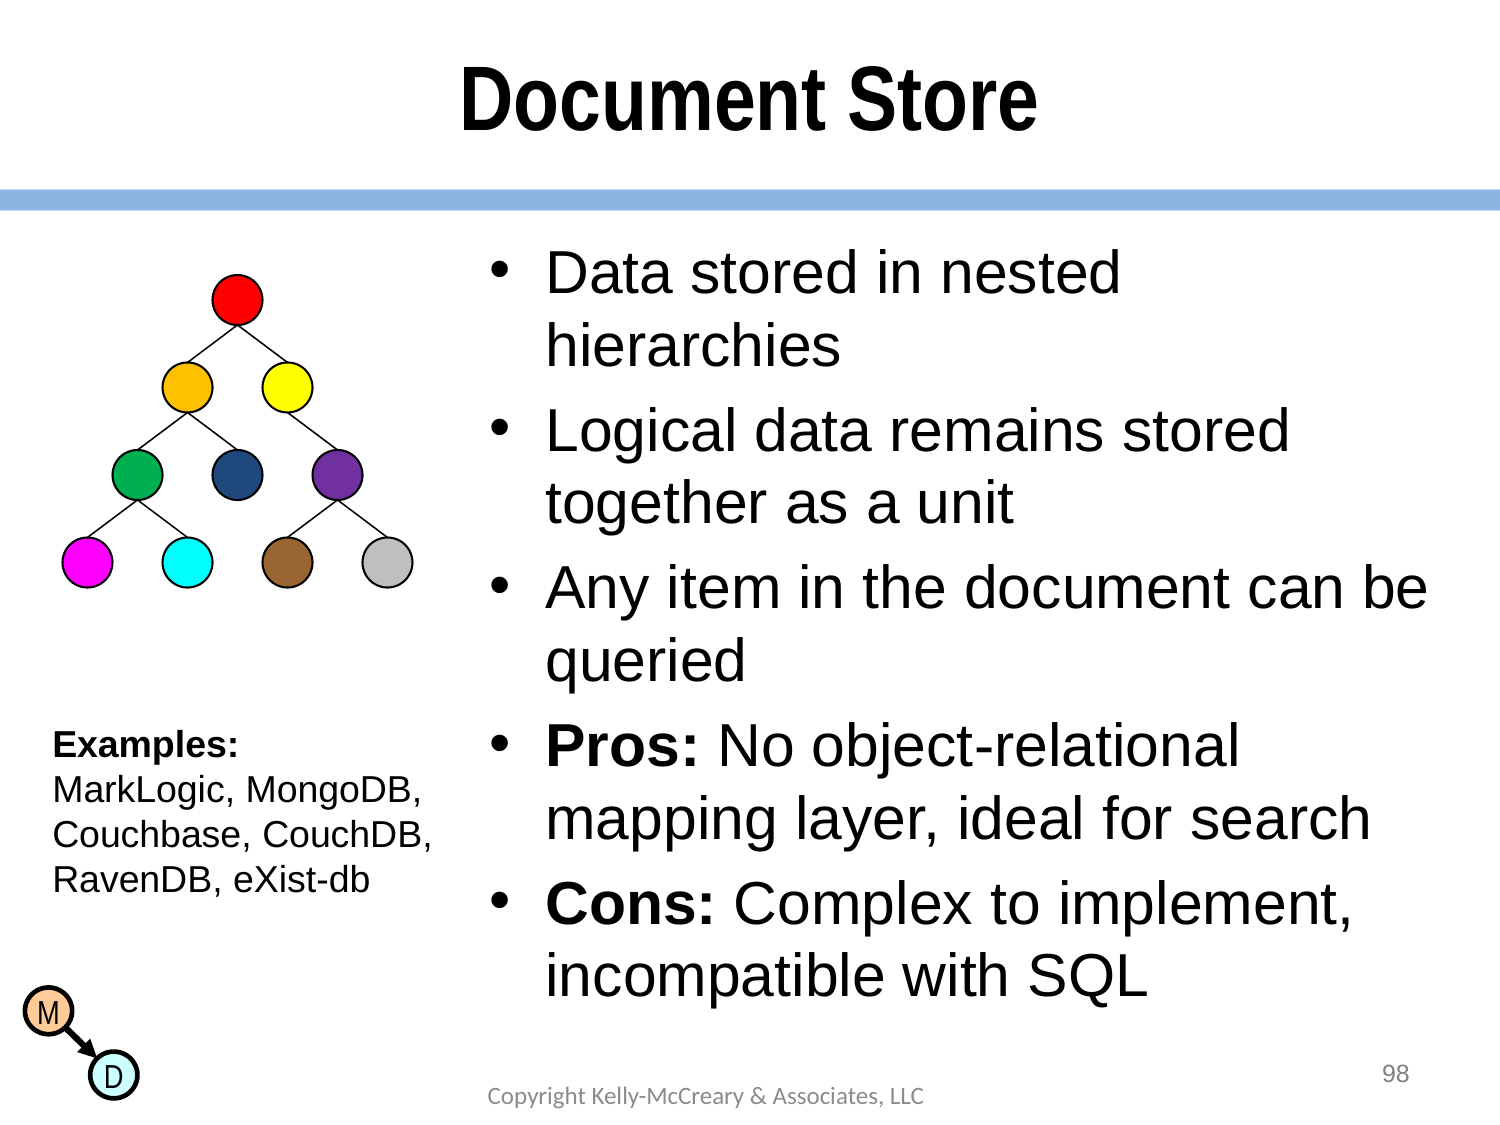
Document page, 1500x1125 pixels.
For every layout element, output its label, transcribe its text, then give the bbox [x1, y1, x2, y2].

list Data stored in nested hierarchies Logical data remains stored together as a unit Any item in the document can be queried Pros: No object-relational mapping layer, ideal for search Cons: Complex to implement, incompatible with SQL [474, 224, 1450, 1018]
slide_number 98 [1337, 1042, 1425, 1103]
footer Copyright Kelly-McCreary & Associates, LLC [362, 1065, 1050, 1125]
title Document Store [75, 0, 1425, 188]
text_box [62, 274, 413, 588]
text_box Examples: MarkLogic, MongoDB, Couchbase, CouchDB, RavenDB, eXist-db [37, 712, 450, 908]
